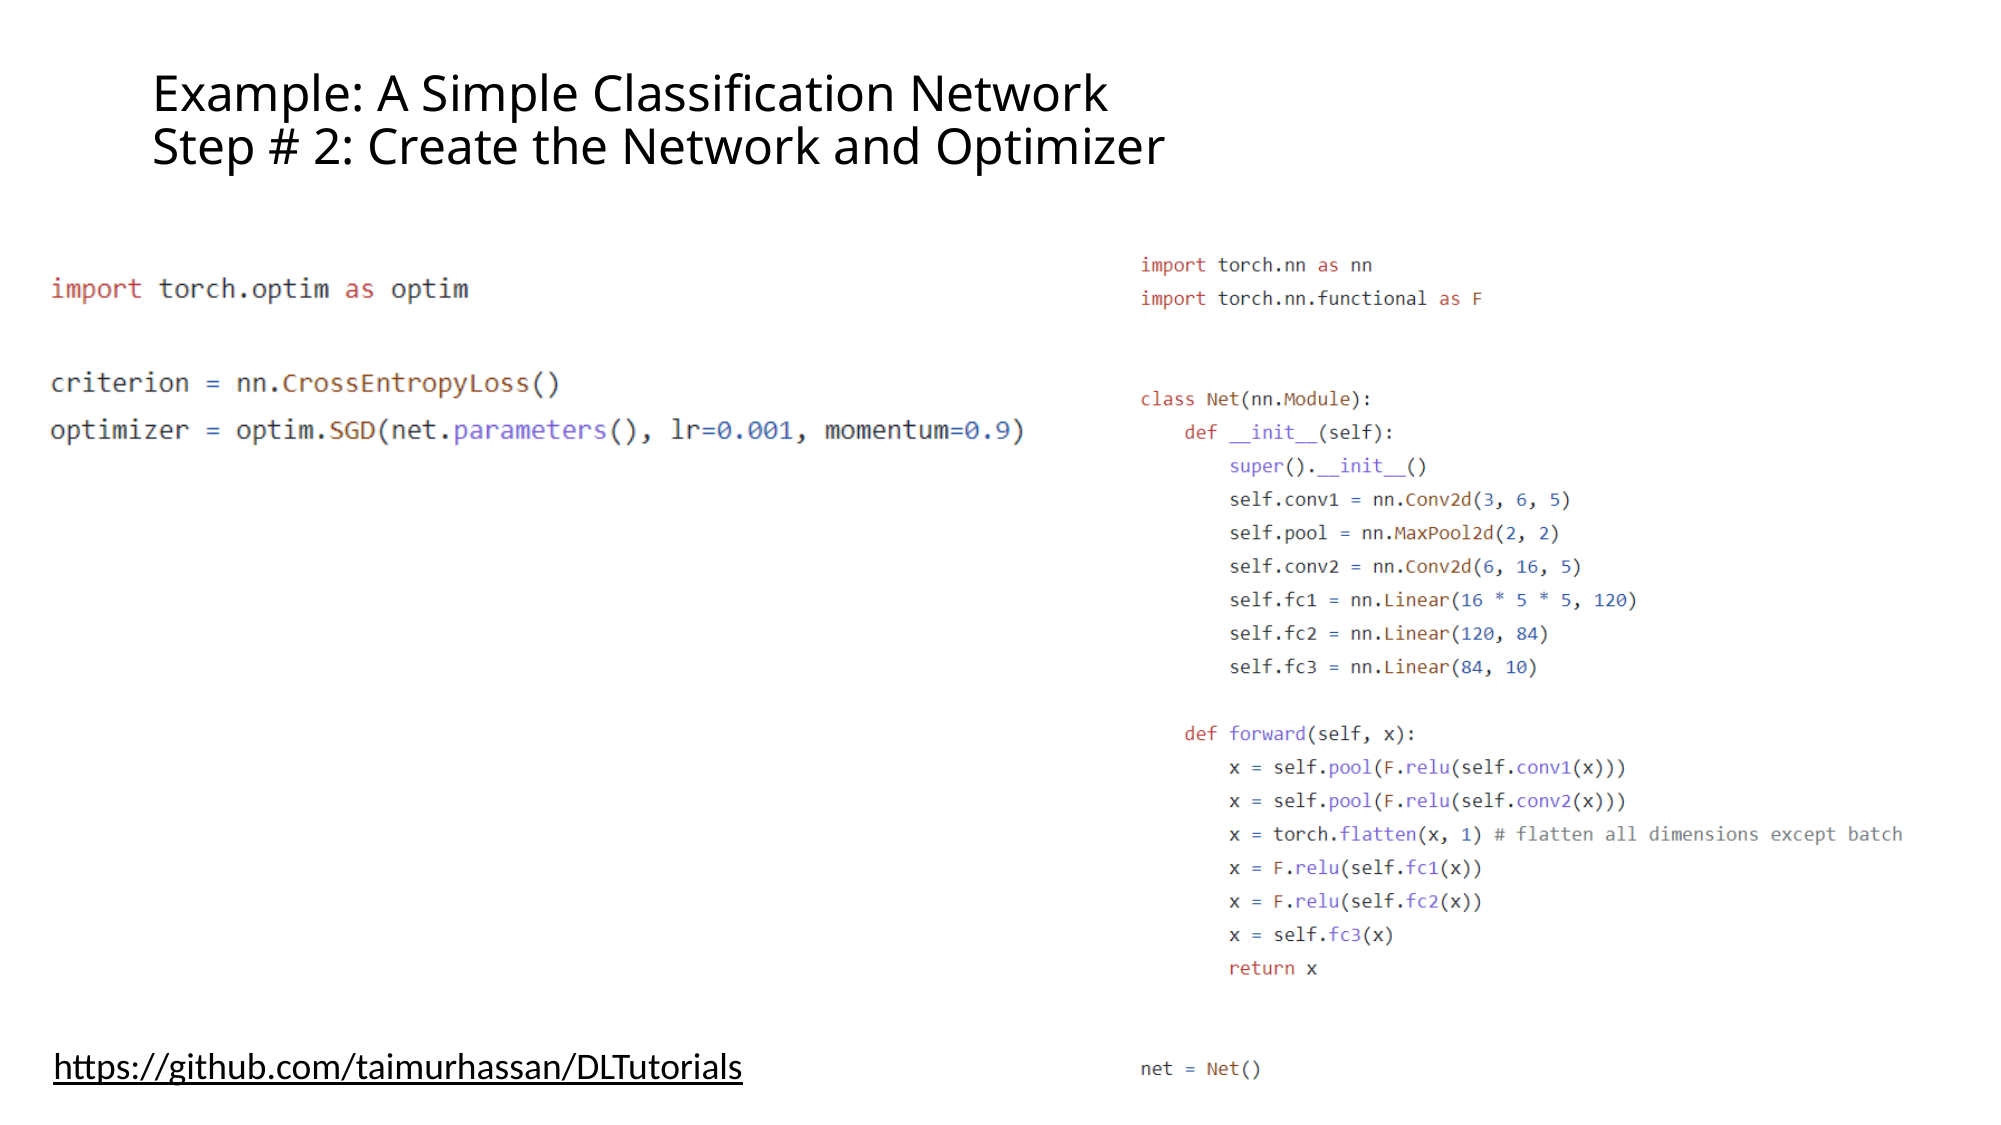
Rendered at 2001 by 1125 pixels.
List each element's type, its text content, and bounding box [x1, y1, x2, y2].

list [1136, 238, 1941, 1113]
picture [41, 262, 1088, 483]
title Example: A Simple Classification Network Step # 2: Create the Network and Optimizer [137, 59, 1863, 184]
text_box https://github.com/taimurhassan/DLTutorials [38, 1034, 1039, 1095]
